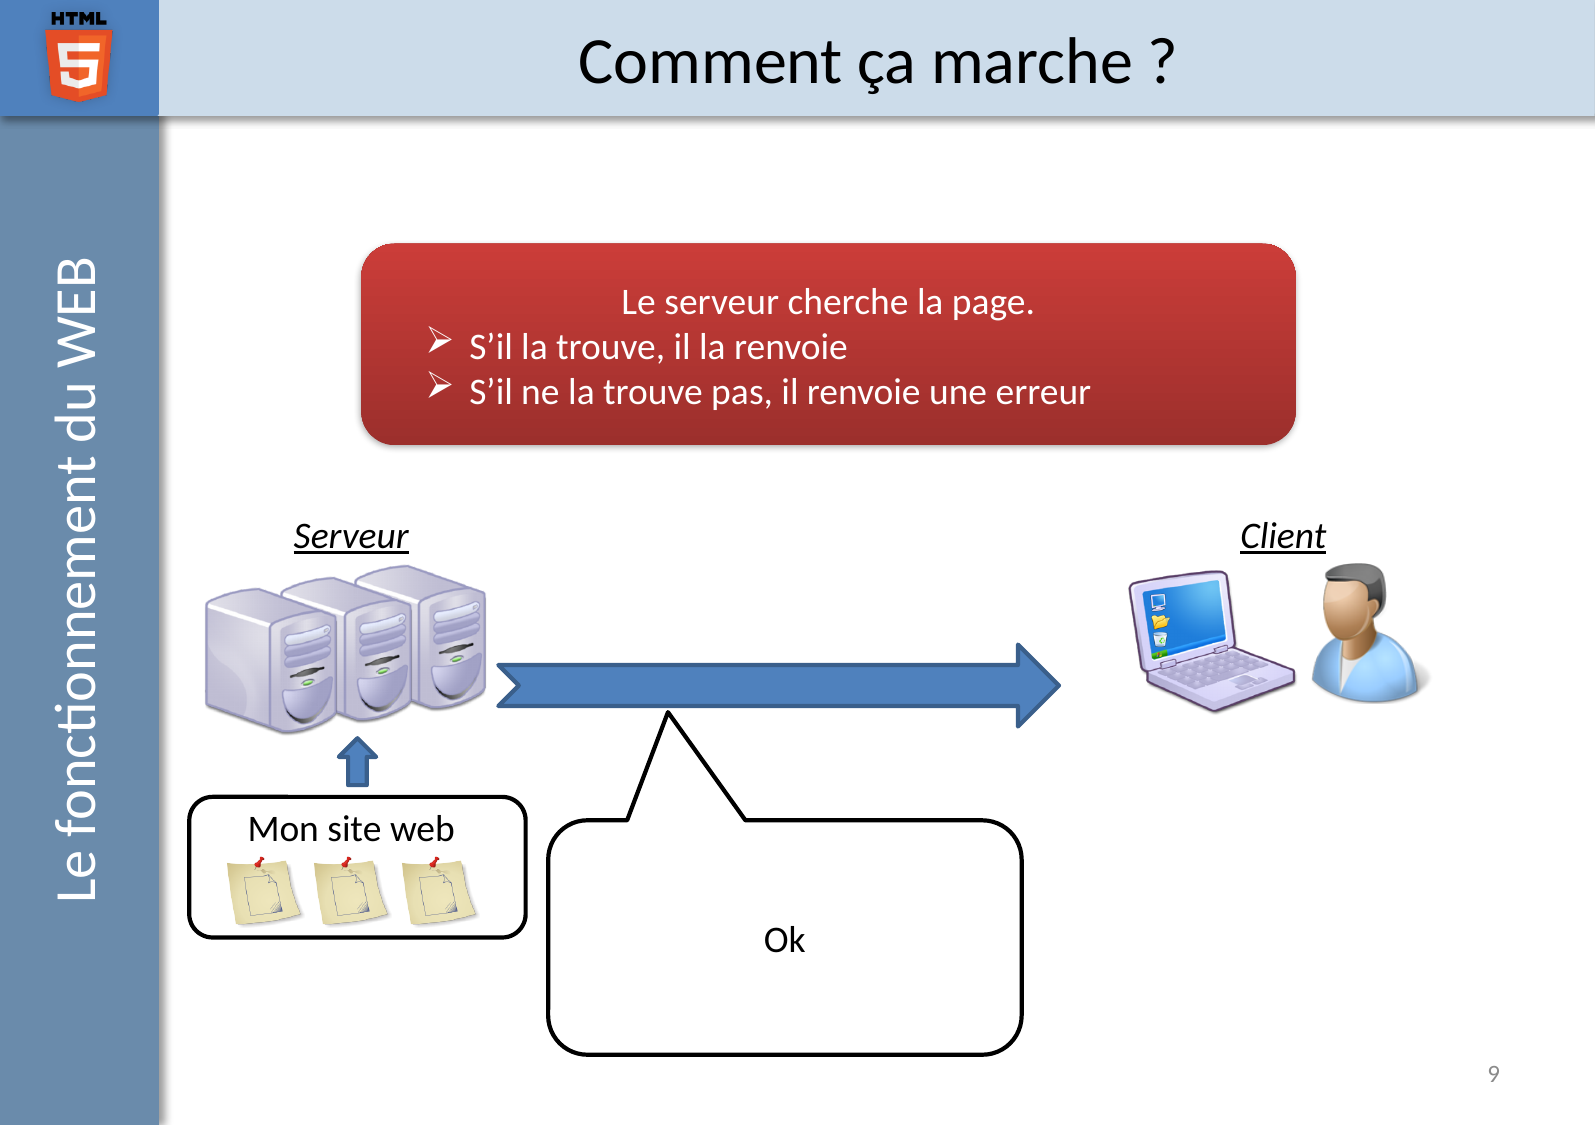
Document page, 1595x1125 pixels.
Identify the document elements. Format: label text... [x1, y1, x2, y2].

text_box Serveur [201, 503, 501, 561]
text_box Ok [546, 710, 1024, 1057]
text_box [189, 796, 526, 938]
picture [31, 12, 127, 103]
text_box [336, 747, 379, 788]
text_box Le serveur cherche la page. S’il la trouve, il la renvoie S’il ne la trouve pas, il renvoie une erreur [361, 243, 1296, 446]
text_box Client [1133, 503, 1433, 560]
text_box Le fonctionnement du WEB [30, 172, 126, 988]
text_box [506, 642, 1062, 729]
text_box Comment ça marche ? [181, 9, 1576, 105]
slide_number 9 [1142, 1042, 1516, 1103]
text_box [0, 126, 159, 1125]
text_box [159, 0, 1595, 116]
text_box [0, 0, 159, 116]
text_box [1127, 562, 1440, 724]
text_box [189, 562, 501, 739]
